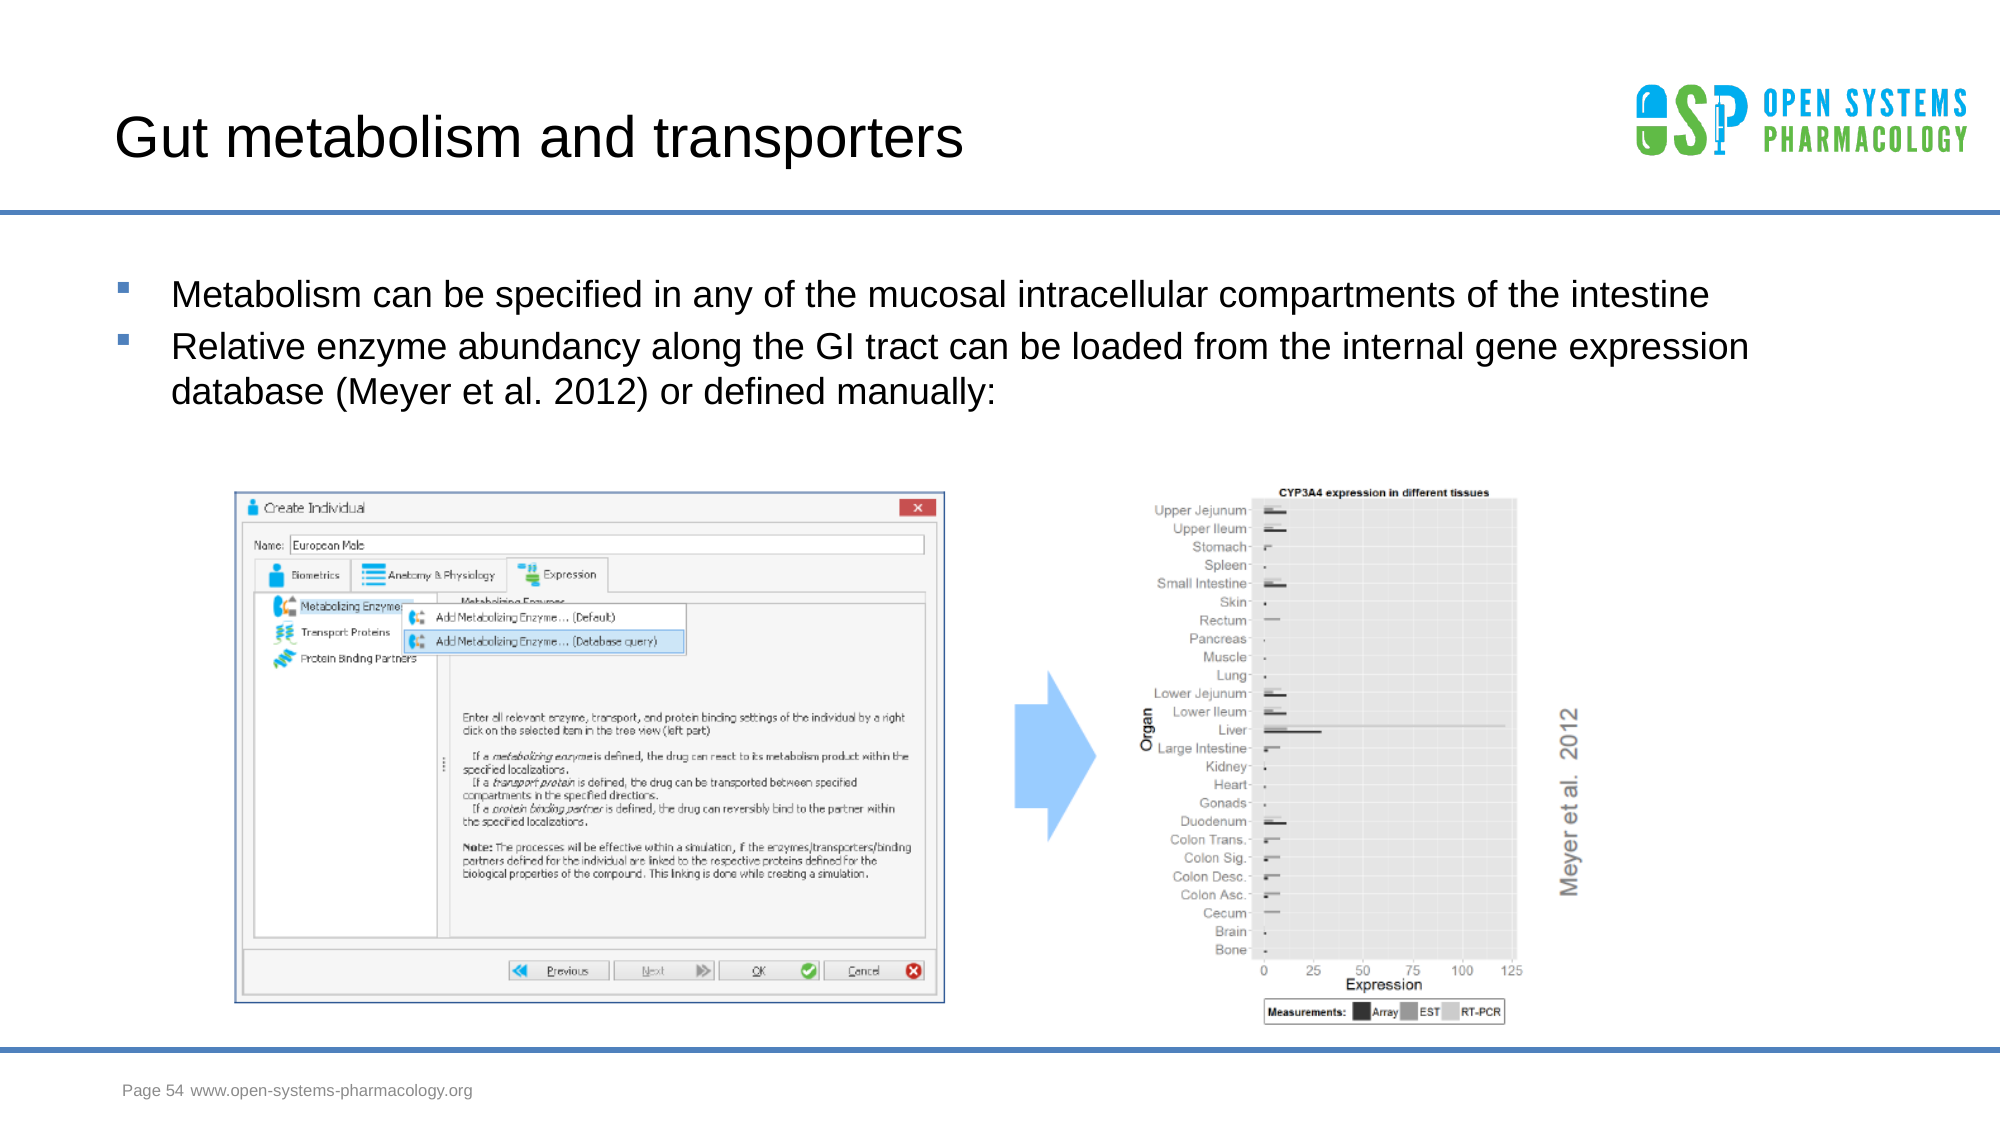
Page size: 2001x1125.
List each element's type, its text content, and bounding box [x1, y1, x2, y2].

slide_number Page 54 [79, 1053, 185, 1125]
picture [1622, 71, 1984, 169]
title Gut metabolism and transporters [99, 45, 1599, 224]
footer www.open-systems-pharmacology.org [190, 1053, 1504, 1125]
picture [228, 456, 1599, 1030]
list Metabolism can be specified in any of the mucosal intracellular compartments of the intestine Relative enzyme abundancy along the GI tract can be loaded from the internal gene expression database (Meyer et al. 2012) or defined manually: [99, 262, 1900, 1005]
